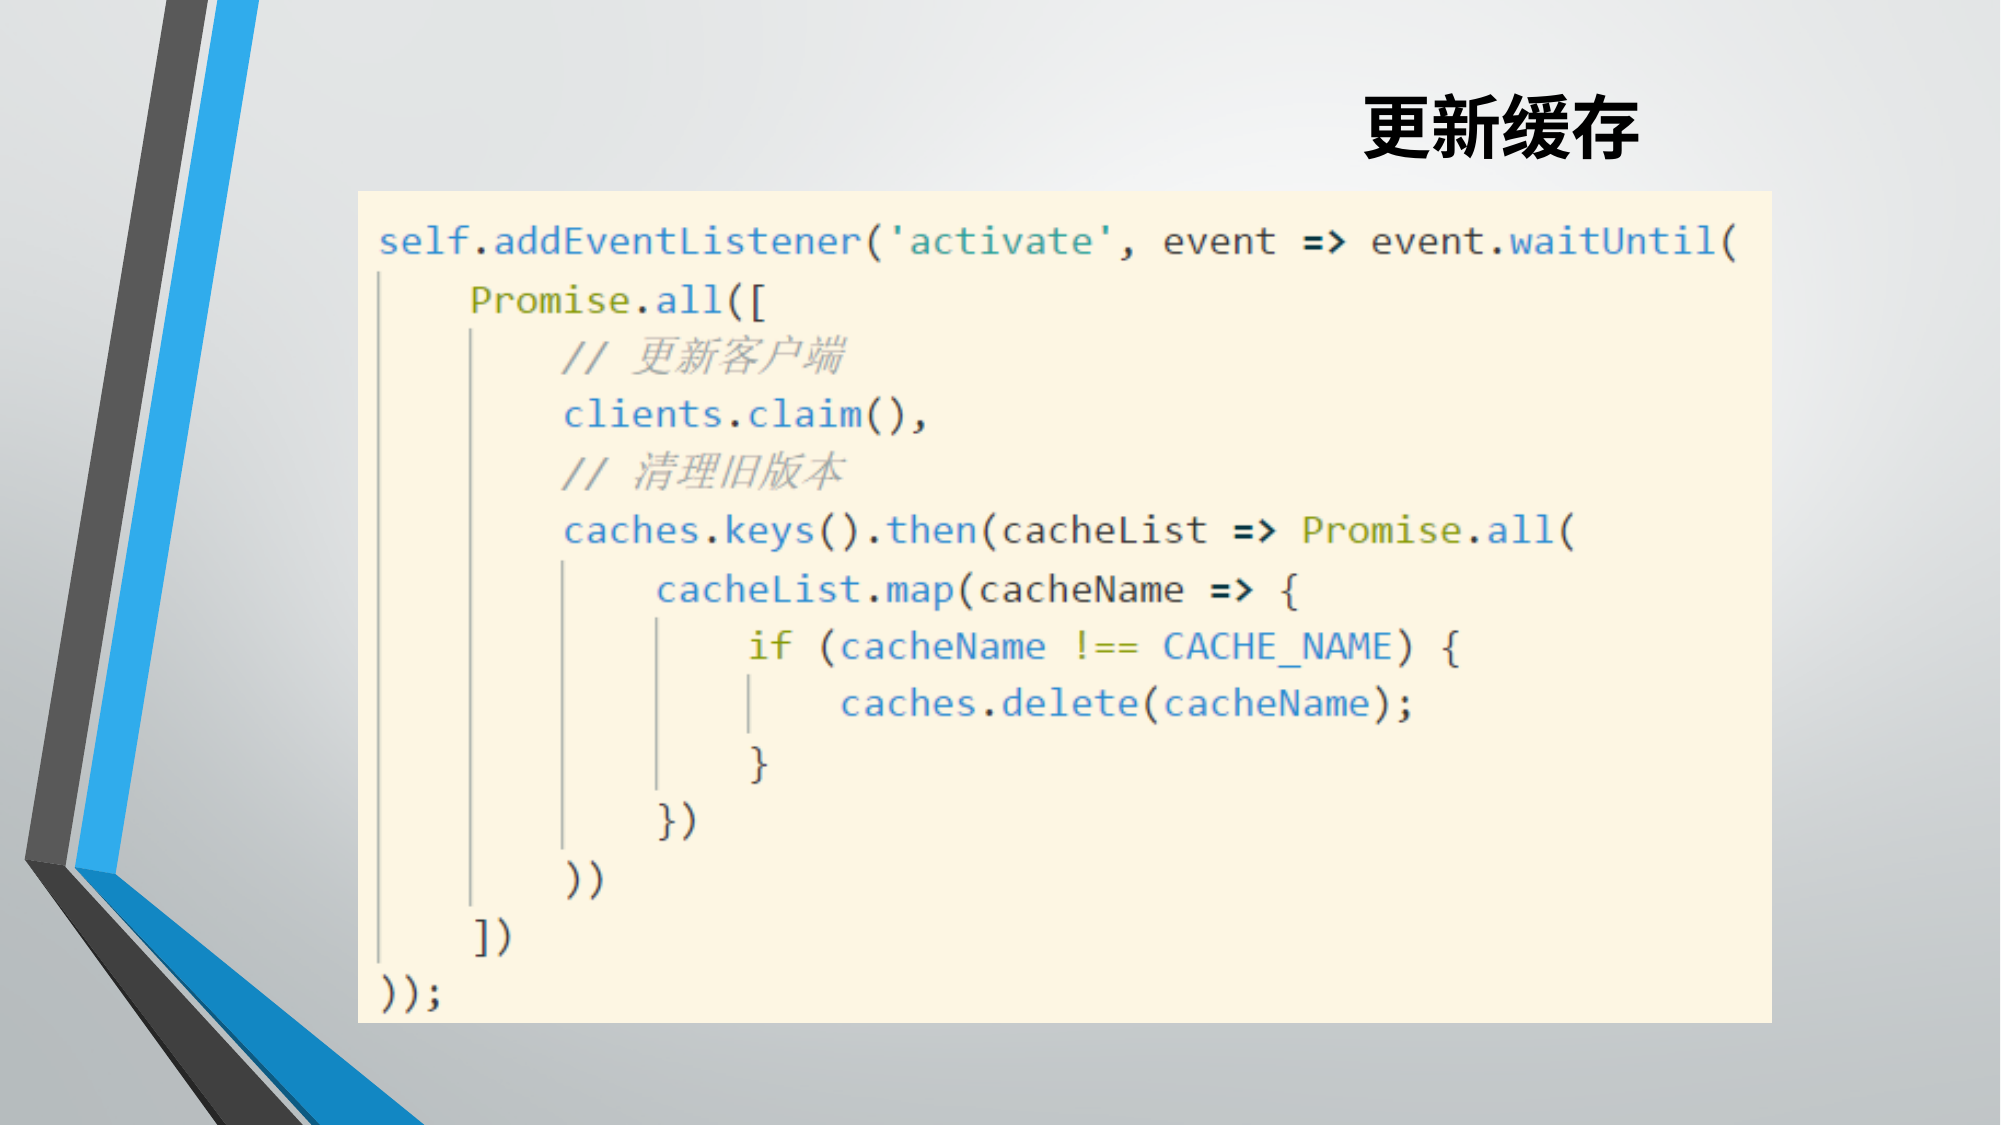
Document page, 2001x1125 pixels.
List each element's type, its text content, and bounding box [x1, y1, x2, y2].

picture [358, 191, 1772, 1023]
title 更新缓存 [1288, 76, 1715, 176]
